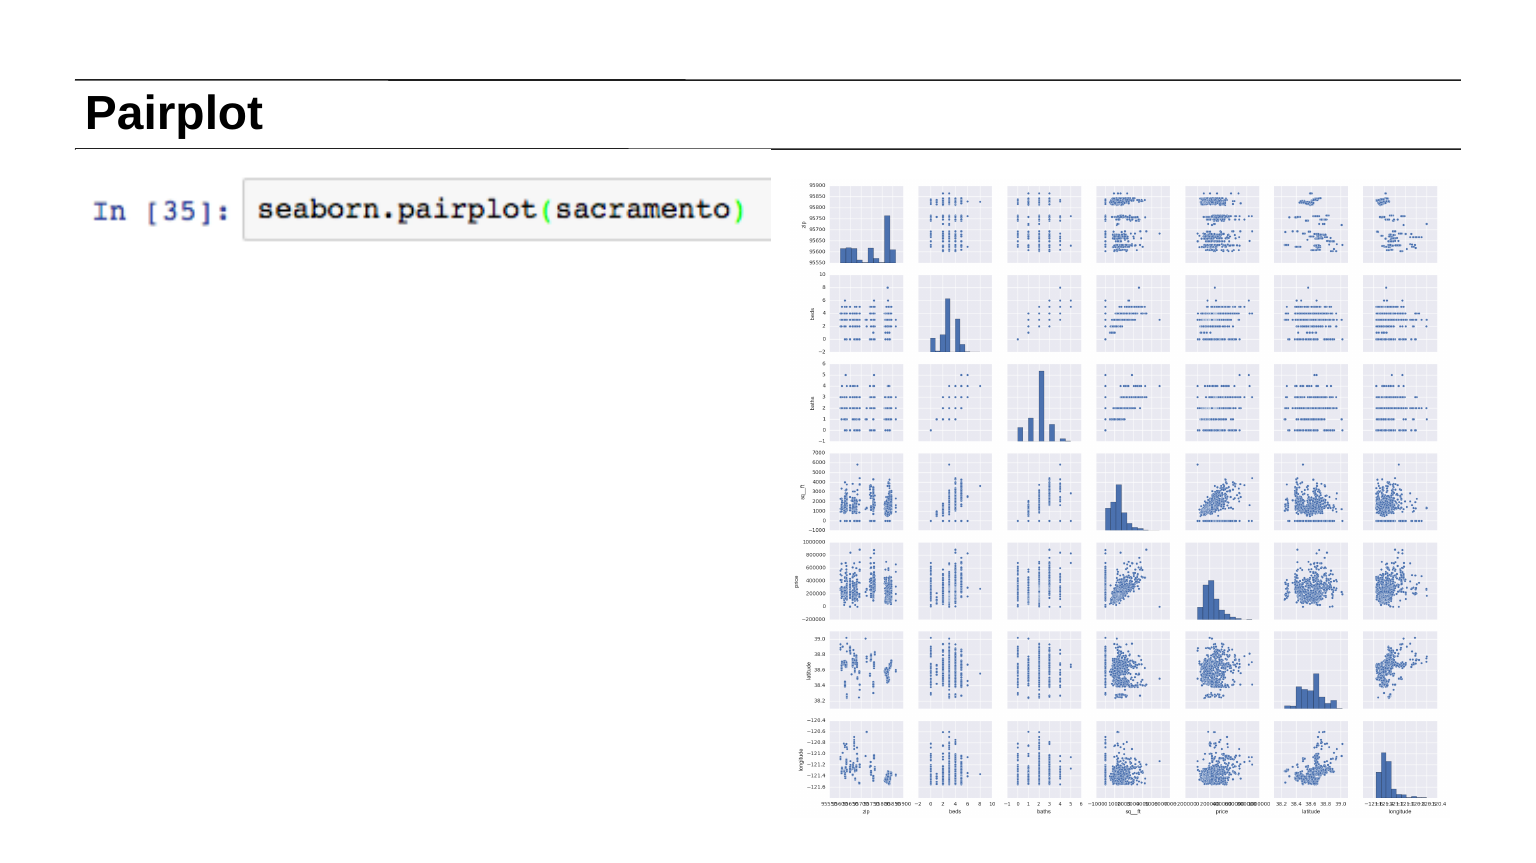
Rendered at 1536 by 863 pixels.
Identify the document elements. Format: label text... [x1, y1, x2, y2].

title Pairplot [76, 82, 1369, 251]
picture [790, 179, 1450, 819]
picture [76, 149, 771, 250]
